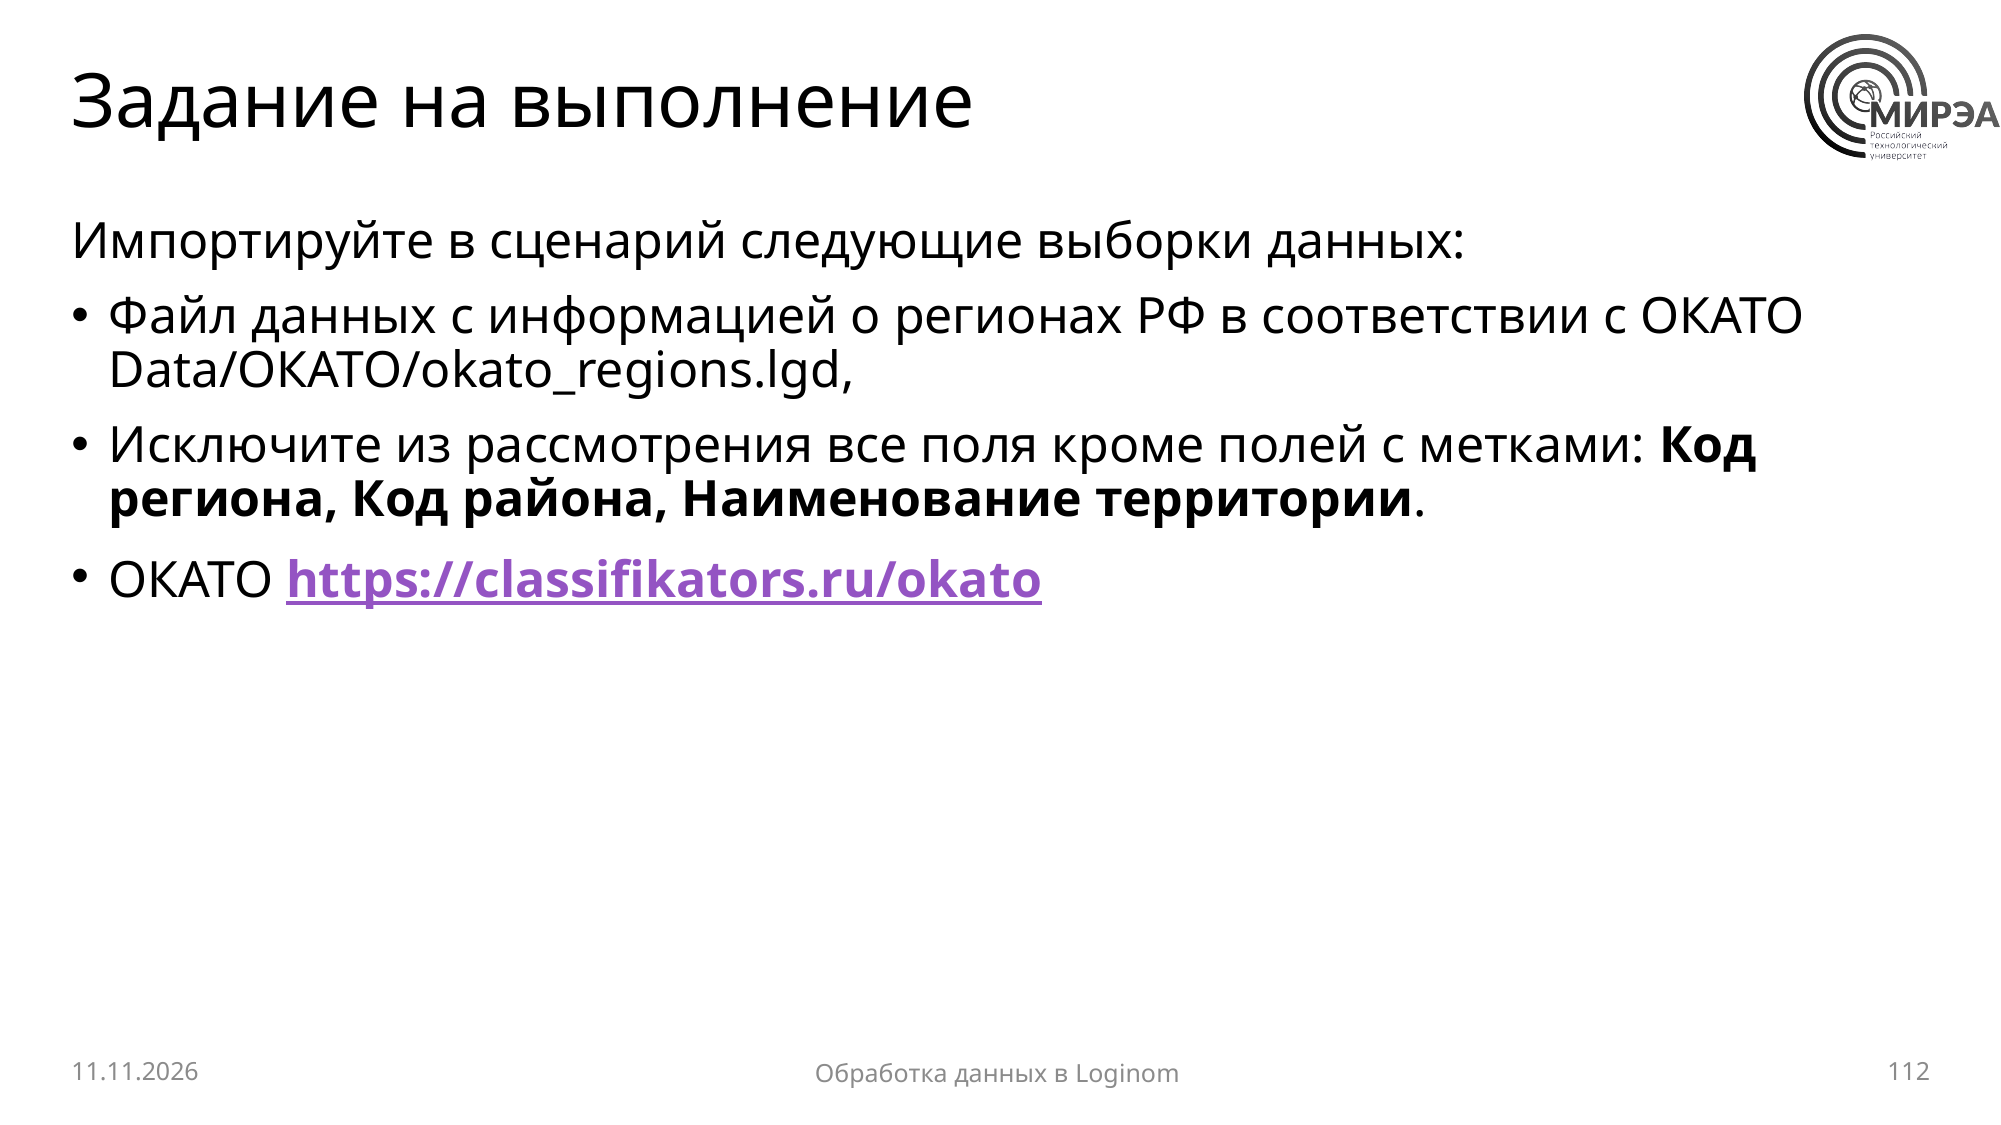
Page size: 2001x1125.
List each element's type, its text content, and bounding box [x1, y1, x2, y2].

picture [1804, 34, 2000, 161]
title Задание на выполнение [56, 22, 1784, 185]
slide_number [56, 1042, 507, 1103]
slide_number 112 [1494, 1042, 1945, 1103]
footer Обработка данных в Loginom [572, 1042, 1423, 1103]
list Импортируйте в сценарий следующие выборки данных: Файл данных с информацией о регионах РФ в соответствии с ОКАТО Data/ОКАТО/okato_regions.lgd, Исключите из рассмотрения все поля кроме полей с метками: Код региона, Код района, Наименование территории. ОКАТО https://classifikators.ru/okato [56, 208, 1945, 1024]
